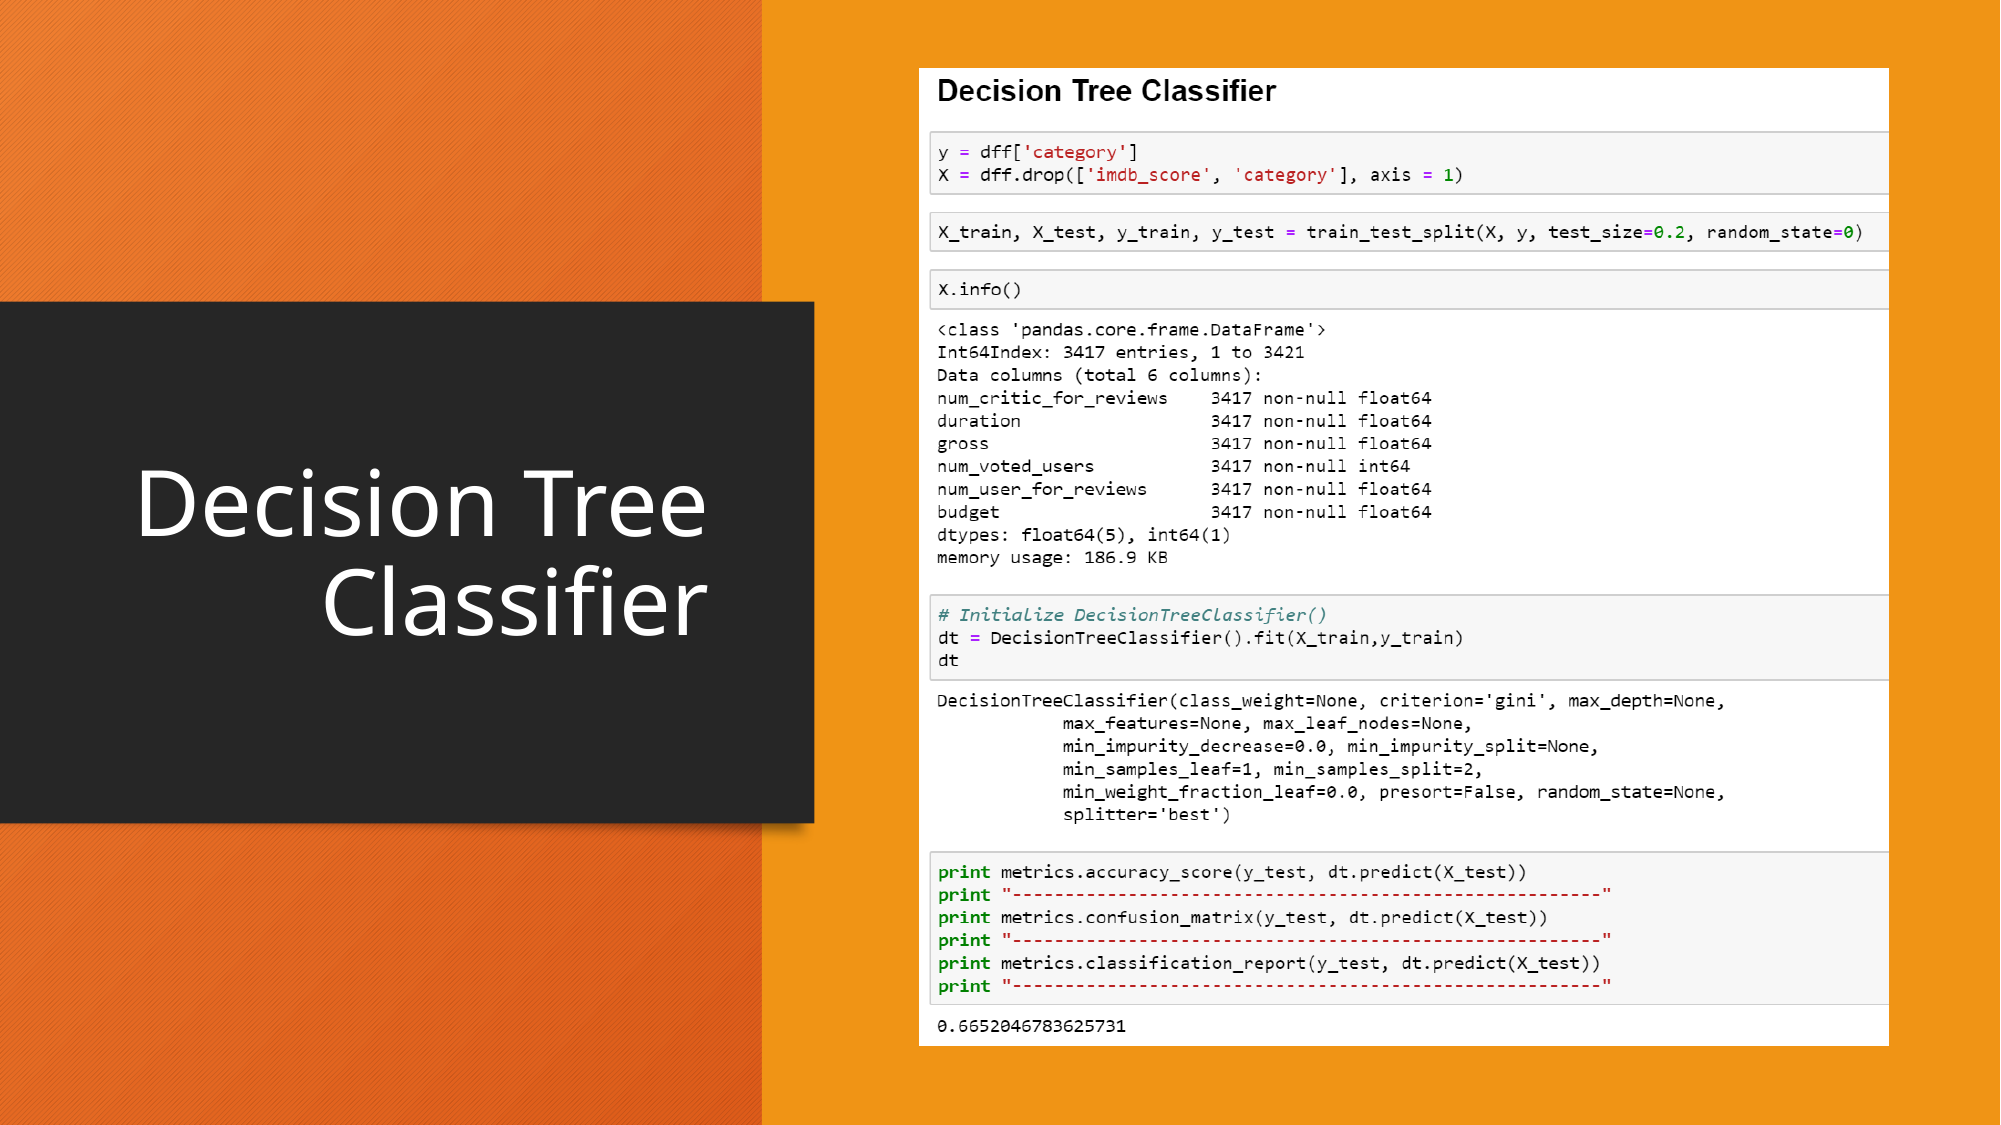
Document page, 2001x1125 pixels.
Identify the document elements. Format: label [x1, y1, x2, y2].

picture [0, 0, 2000, 1125]
list [919, 68, 1889, 1046]
